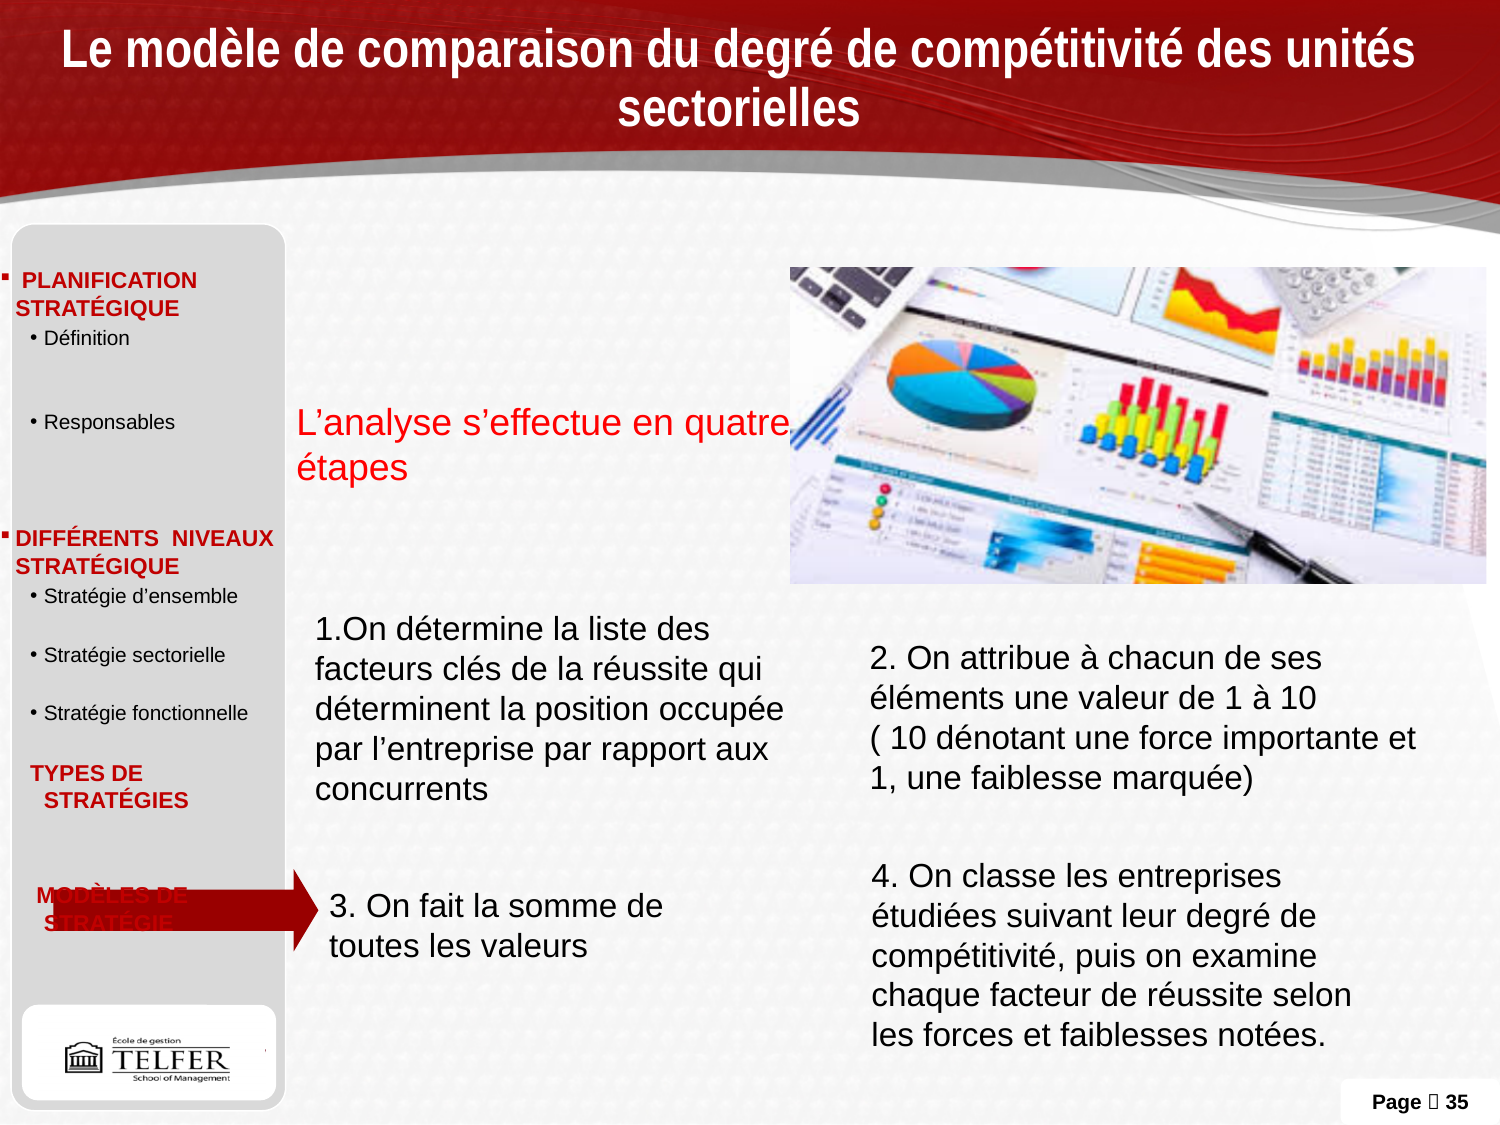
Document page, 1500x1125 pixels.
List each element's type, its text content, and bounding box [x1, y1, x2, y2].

picture [0, 0, 1500, 1125]
title Le modèle de comparaison du degré de compétitivité des unités sectorielles [0, 0, 1480, 159]
list planification stratégique Définition Responsables Différents niveaux stratégique Stratégie d’ensemble Stratégie sectorielle Stratégie fonctionnelle Types de stratégies Modèles de stratégie [0, 234, 290, 1005]
picture [38, 1014, 266, 1093]
text_box [290, 869, 319, 952]
text_box L’analyse s’effectue en quatre étapes [290, 390, 784, 496]
text_box 3. On fait la somme de toutes les valeurs [314, 877, 728, 972]
text_box 4. On classe les entreprises étudiées suivant leur degré de compétitivité, puis on examine chaque facteur de réussite selon les forces et faiblesses notées. [856, 846, 1385, 1061]
text_box 2. On attribue à chacun de ses éléments une valeur de 1 à 10 ( 10 dénotant une force importante et 1, une faiblesse marquée) [854, 628, 1461, 804]
text_box 1.On détermine la liste des facteurs clés de la réussite qui déterminent la position occupée par l’entreprise par rapport aux concurrents [299, 599, 849, 815]
